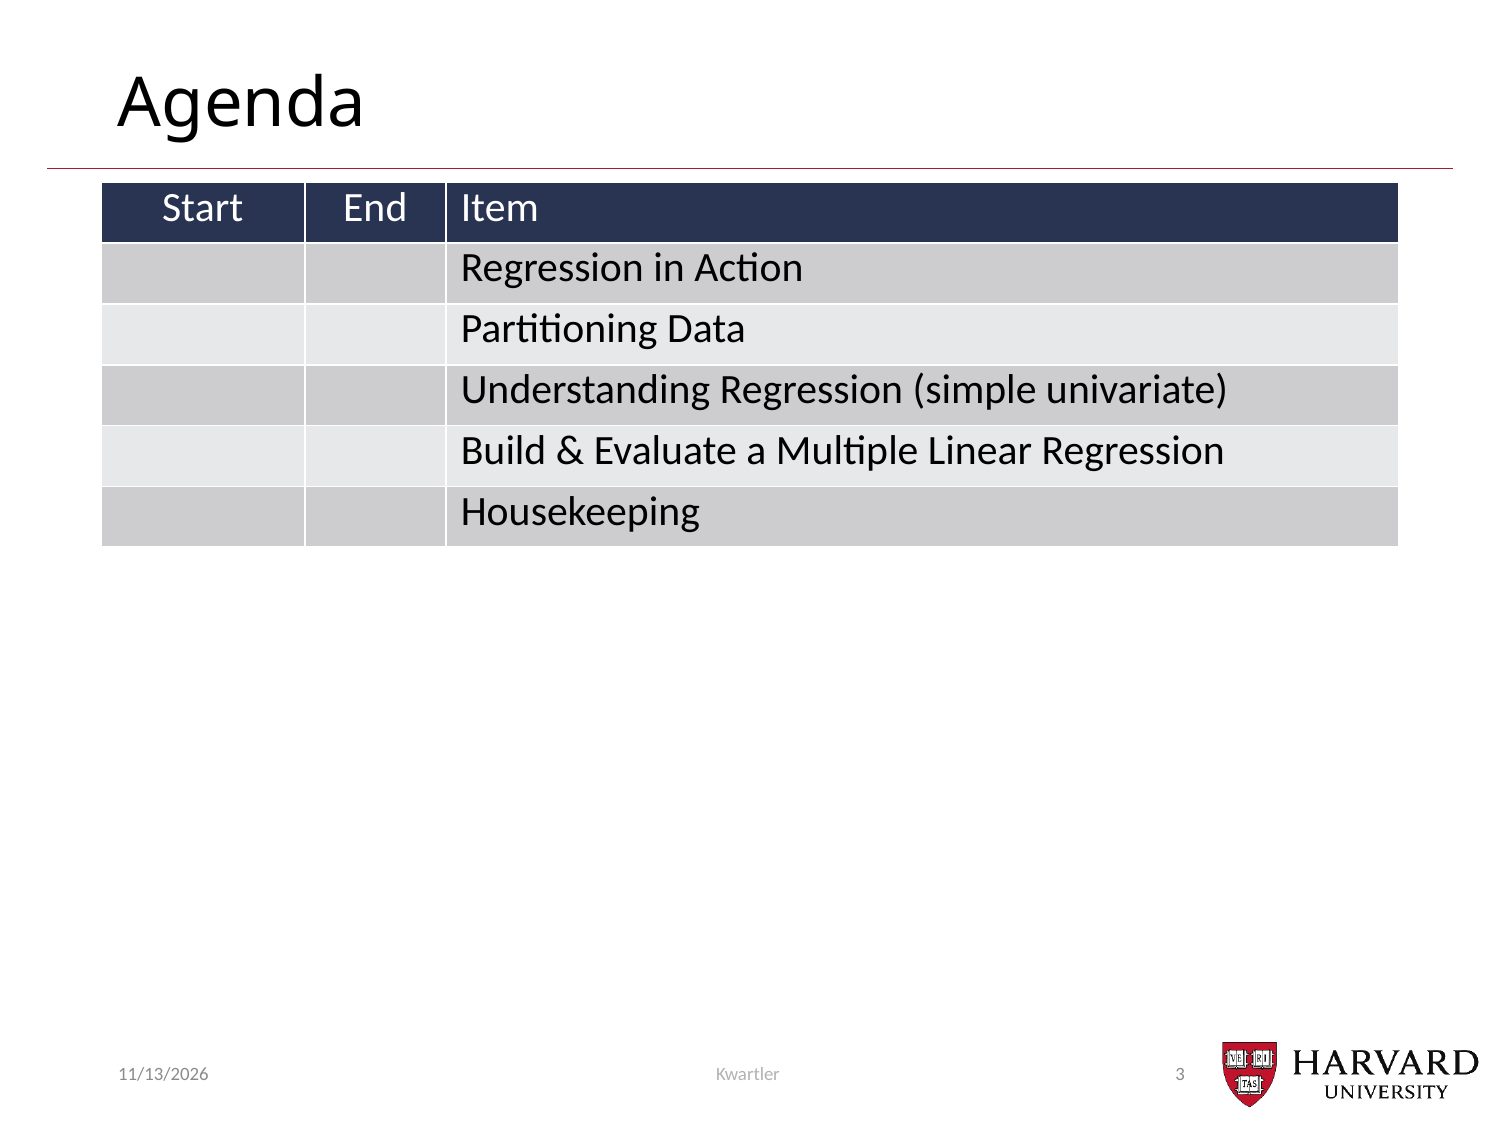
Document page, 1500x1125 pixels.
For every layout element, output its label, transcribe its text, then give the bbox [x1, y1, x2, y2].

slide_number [103, 1042, 441, 1103]
table_cell [306, 244, 445, 303]
slide_number 3 [1059, 1042, 1200, 1103]
title Agenda [103, 59, 1397, 157]
table_cell Regression in Action [447, 244, 1398, 303]
table_cell [102, 244, 304, 303]
picture [1200, 1024, 1500, 1125]
table_header End [306, 183, 445, 242]
table_cell [102, 366, 304, 425]
table_cell Partitioning Data [447, 305, 1398, 364]
table_cell [102, 487, 304, 546]
table_cell [306, 305, 445, 364]
table_cell [306, 487, 445, 546]
table_header Item [447, 183, 1398, 242]
table_cell [306, 366, 445, 425]
table_cell Understanding Regression (simple univariate) [447, 366, 1398, 425]
table_cell Housekeeping [447, 487, 1398, 546]
table_cell [306, 426, 445, 486]
table_header Start [102, 183, 304, 242]
footer Kwartler [496, 1042, 1004, 1103]
table_cell [102, 426, 304, 486]
table_cell [102, 305, 304, 364]
table_cell Build & Evaluate a Multiple Linear Regression [447, 426, 1398, 486]
